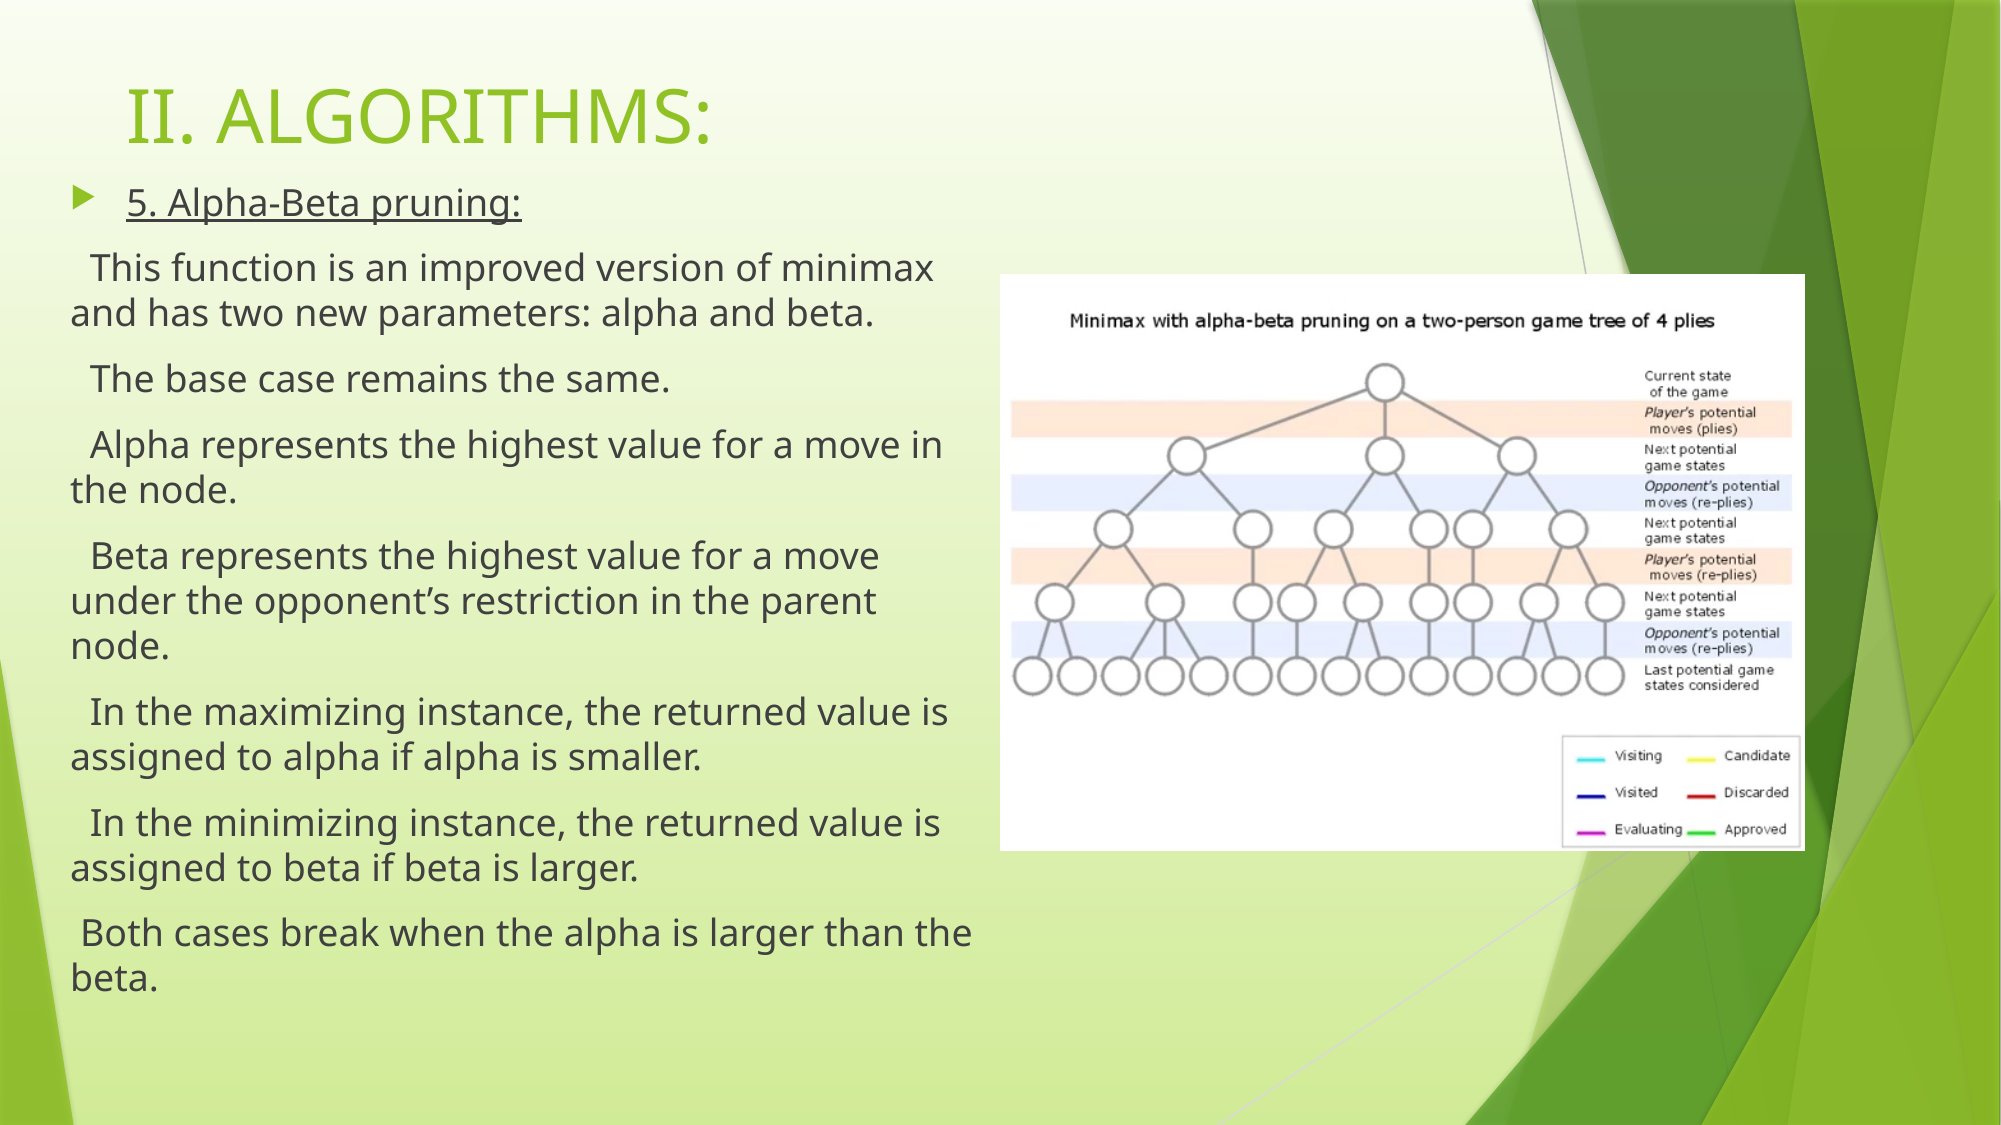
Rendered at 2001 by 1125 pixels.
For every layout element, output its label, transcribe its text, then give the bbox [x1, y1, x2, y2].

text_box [999, 273, 1806, 852]
title II. ALGORITHMS: [111, 60, 1522, 172]
list 5. Alpha-Beta pruning: This function is an improved version of minimax and has two new parameters: alpha and beta. The base case remains the same. Alpha represents the highest value for a move in the node. Beta represents the highest value for a move under the opponent’s restriction in the parent node. In the maximizing instance, the returned value is assigned to alpha if alpha is smaller. In the minimizing instance, the returned value is assigned to beta if beta is larger. Both cases break when the alpha is larger than the beta. [55, 171, 1000, 1065]
